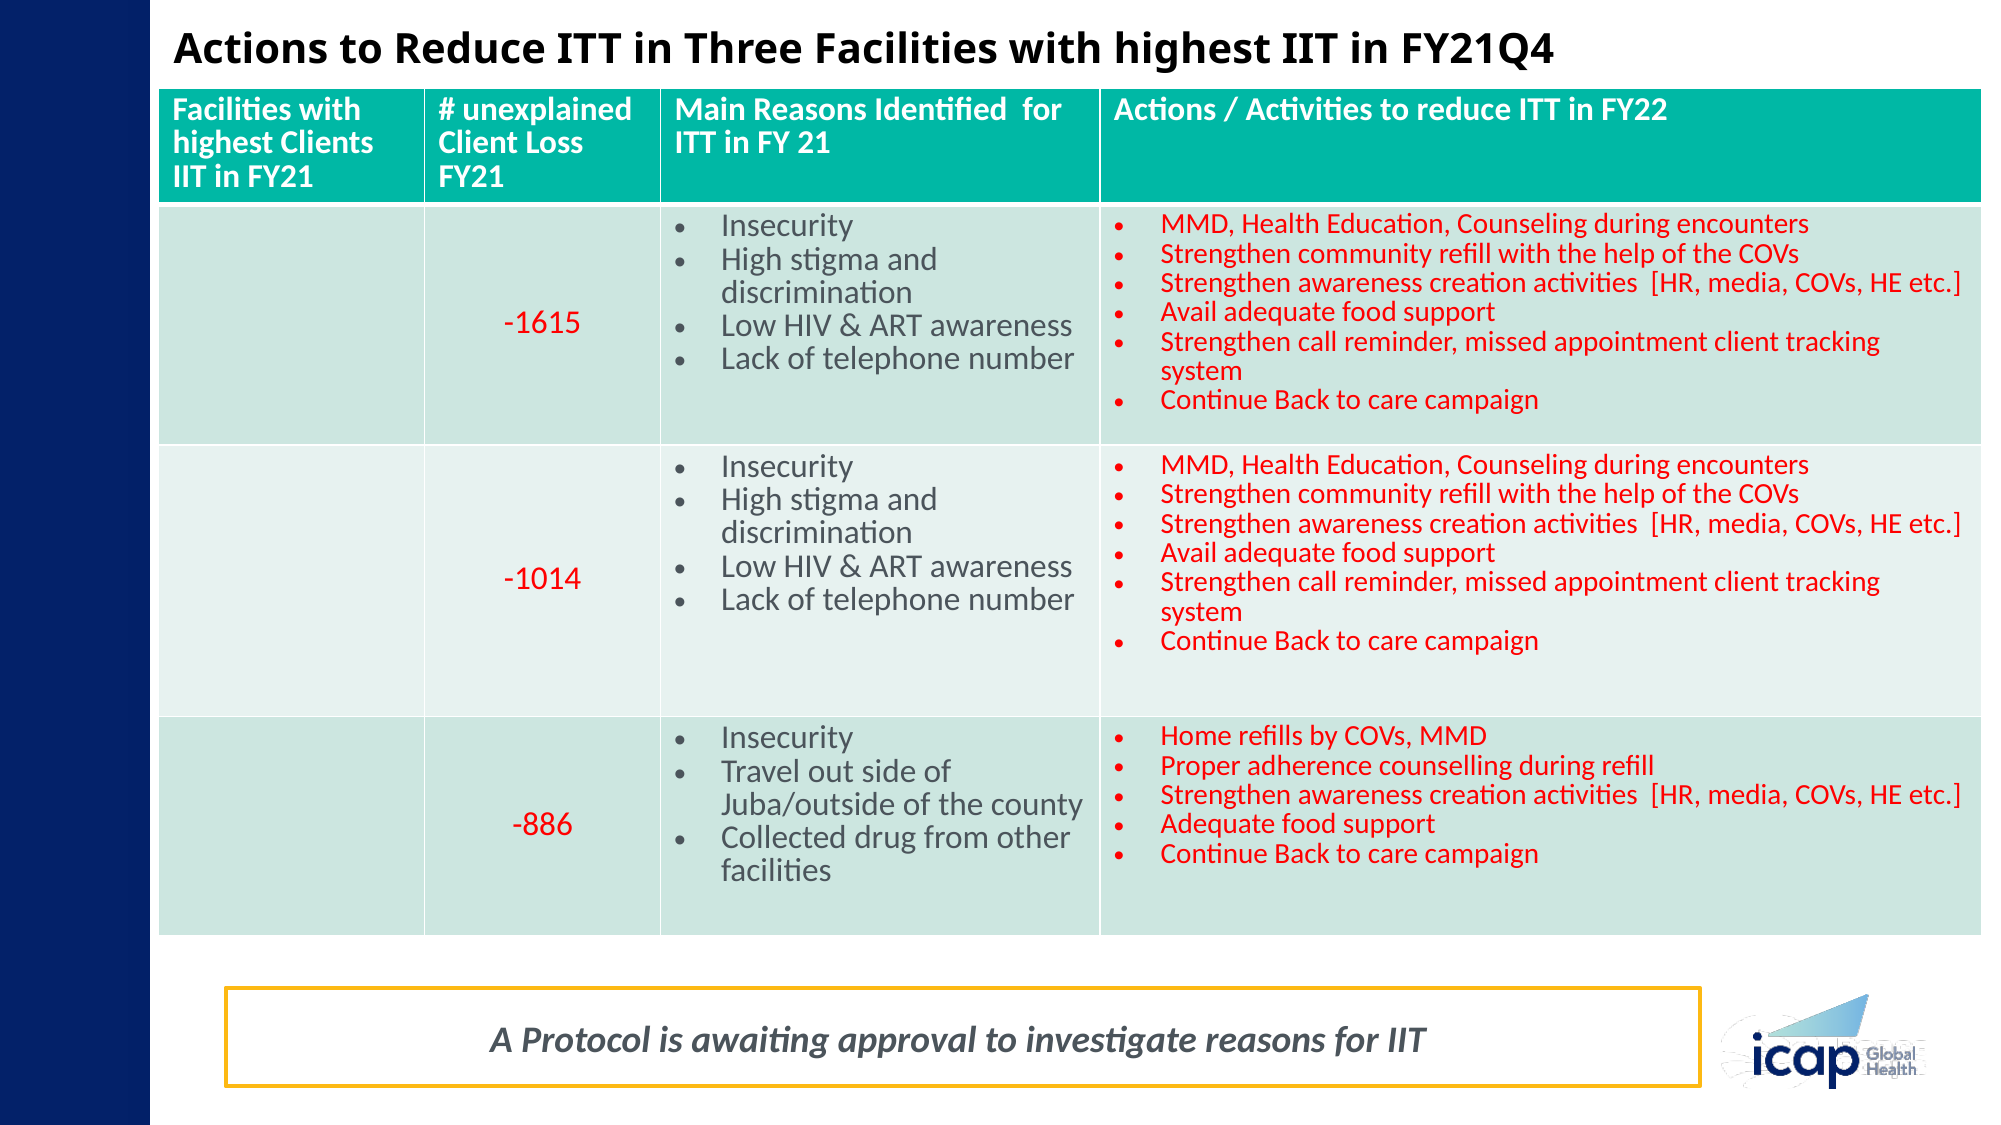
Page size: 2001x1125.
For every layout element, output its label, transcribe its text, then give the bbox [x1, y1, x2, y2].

table_cell -1615 [425, 207, 660, 444]
table_cell MMD, Health Education, Counseling during encounters Strengthen community refill with the help of the COVs Strengthen awareness creation activities [HR, media, COVs, HE etc.] Avail adequate food support Strengthen call reminder, missed appointment client tracking system Continue Back to care campaign [1101, 446, 1981, 716]
table_cell [159, 207, 424, 444]
table_cell MMD, Health Education, Counseling during encounters Strengthen community refill with the help of the COVs Strengthen awareness creation activities [HR, media, COVs, HE etc.] Avail adequate food support Strengthen call reminder, missed appointment client tracking system Continue Back to care campaign [1101, 207, 1981, 444]
table_cell Insecurity High stigma and discrimination Low HIV & ART awareness Lack of telephone number [661, 446, 1099, 716]
title Actions to Reduce ITT in Three Facilities with highest IIT in FY21Q4 [158, 14, 1982, 81]
table_cell Insecurity High stigma and discrimination Low HIV & ART awareness Lack of telephone number [661, 207, 1099, 444]
table_cell -886 [425, 717, 660, 935]
picture [1753, 994, 1916, 1089]
table_header Main Reasons Identified for ITT in FY 21 [661, 89, 1099, 202]
table_header Actions / Activities to reduce ITT in FY22 [1101, 89, 1981, 202]
picture [0, 0, 150, 1125]
table_header # unexplained Client Loss FY21 [425, 89, 660, 202]
table_cell [159, 717, 424, 935]
table_cell -1014 [425, 446, 660, 716]
text_box A Protocol is awaiting approval to investigate reasons for IIT [224, 986, 1702, 1088]
table_cell [159, 446, 424, 716]
table_cell Home refills by COVs, MMD Proper adherence counselling during refill Strengthen awareness creation activities [HR, media, COVs, HE etc.] Adequate food support Continue Back to care campaign [1101, 717, 1981, 935]
table_header Facilities with highest Clients IIT in FY21 [159, 89, 424, 202]
table_cell Insecurity Travel out side of Juba/outside of the county Collected drug from other facilities [661, 717, 1099, 935]
